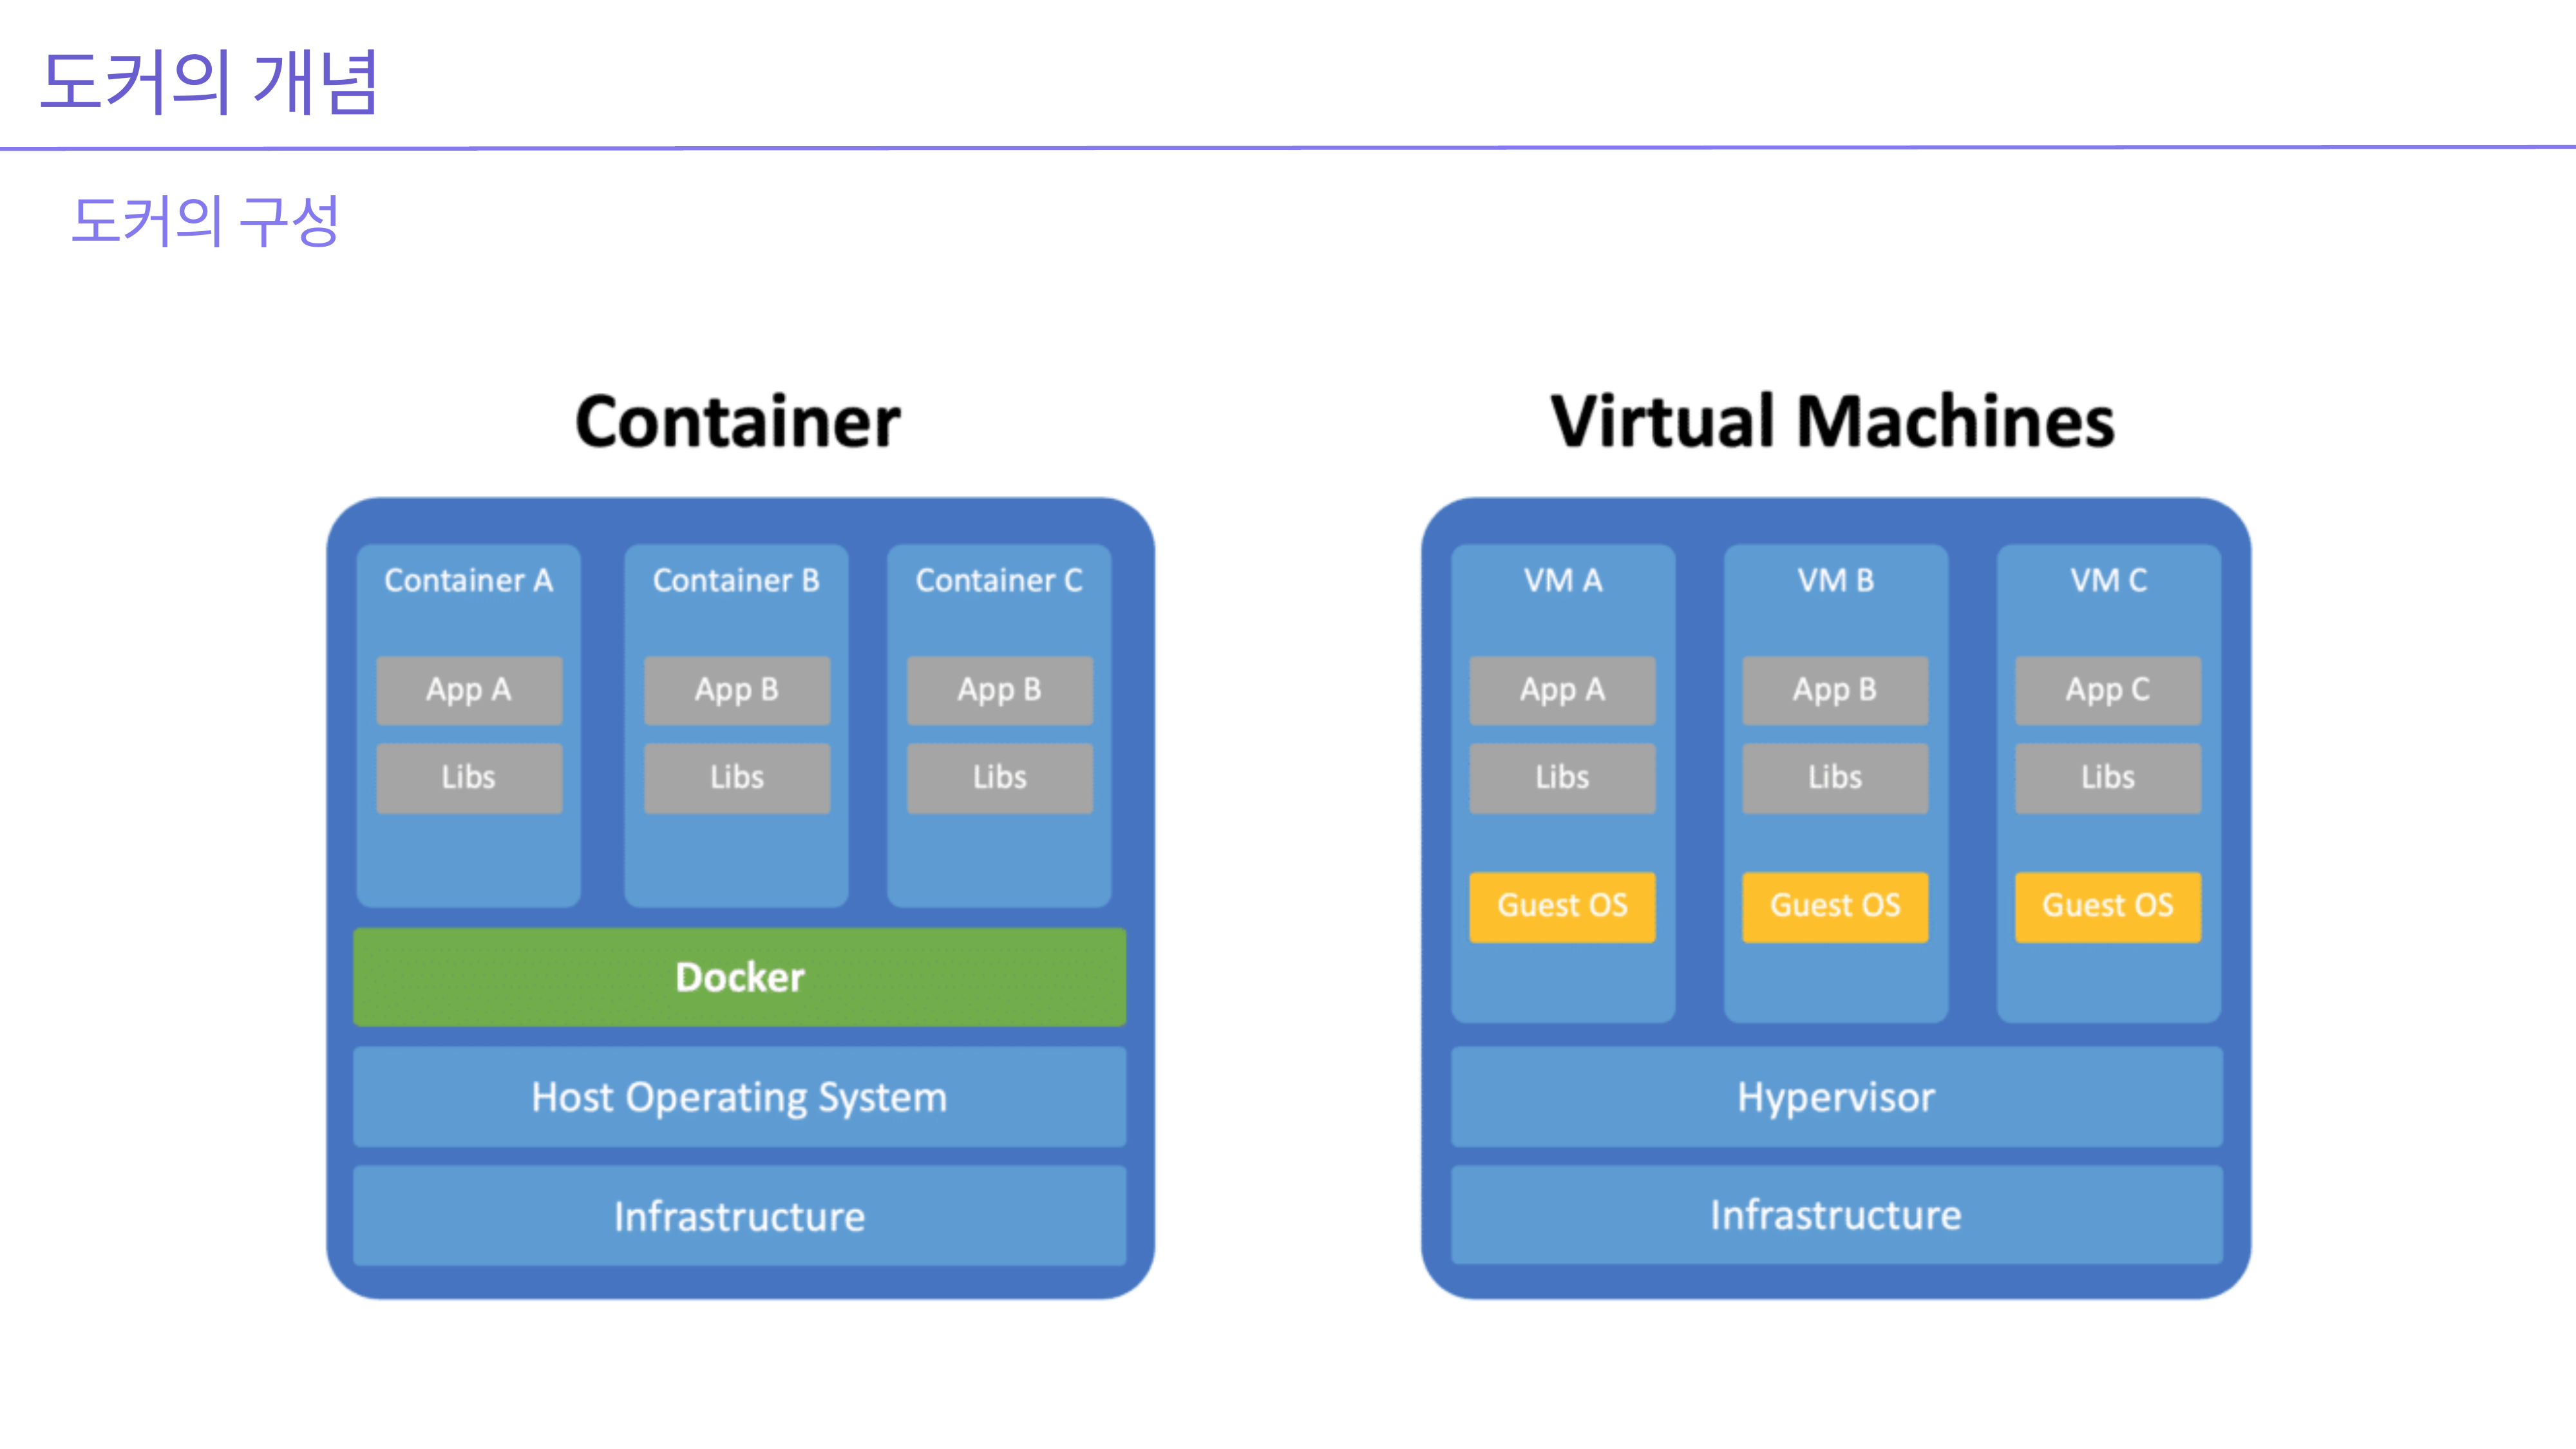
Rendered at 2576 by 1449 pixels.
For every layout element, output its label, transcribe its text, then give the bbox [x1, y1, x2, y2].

text_box 도커의 개념 [37, 15, 534, 124]
text_box [294, 357, 2282, 1329]
text_box 도커의 구성 [70, 168, 1032, 255]
